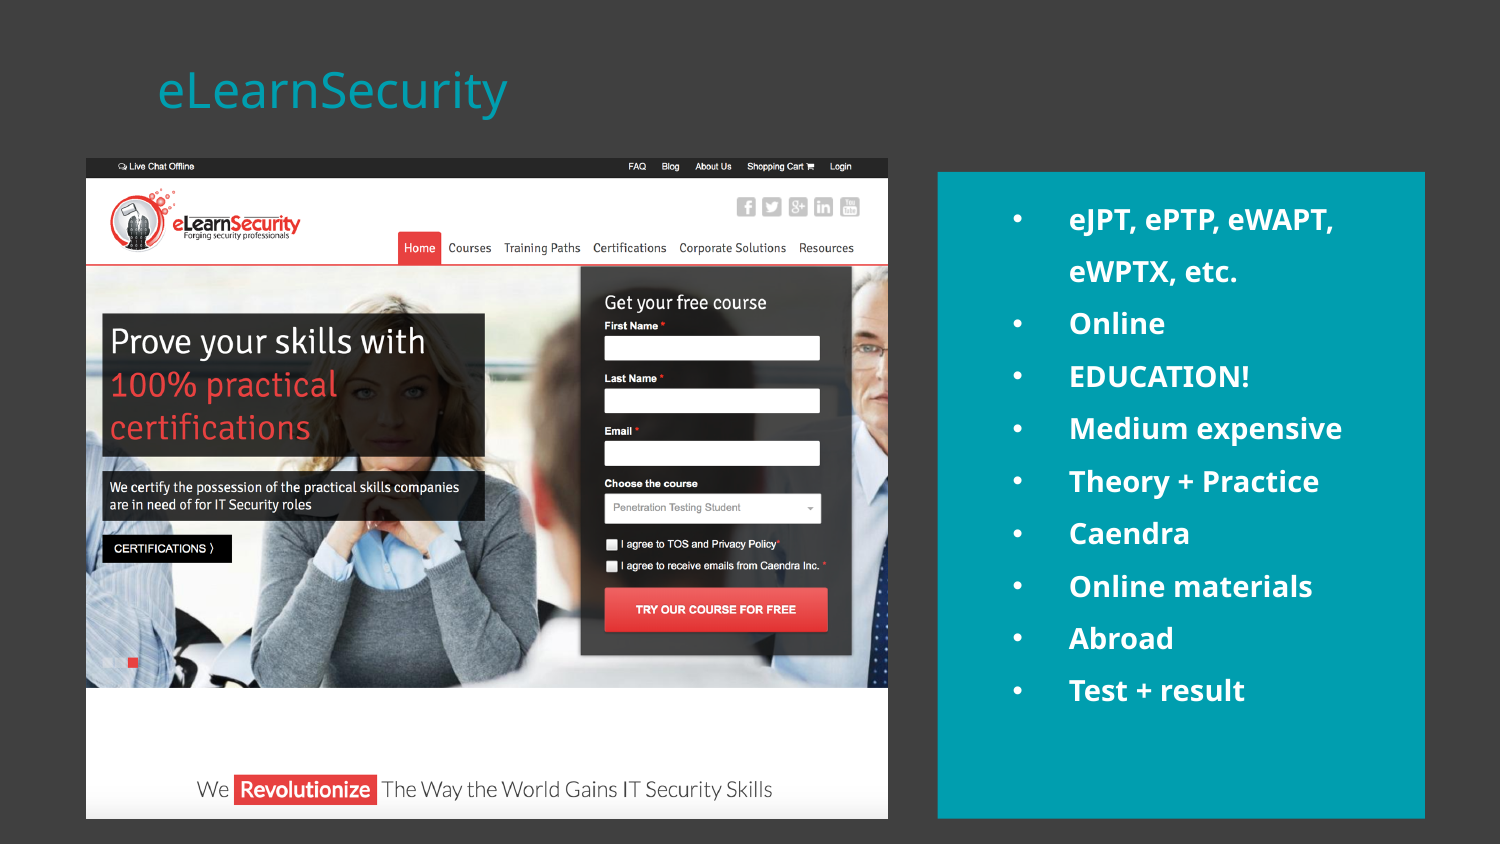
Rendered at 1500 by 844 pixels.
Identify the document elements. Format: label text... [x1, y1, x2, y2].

text_box eLearnSecurity [157, 58, 872, 134]
picture [86, 157, 888, 819]
text_box eJPT, ePTP, eWAPT, eWPTX, etc. Online EDUCATION! Medium expensive Theory + Practice Caendra Online materials Abroad Test + result [975, 183, 1375, 760]
text_box [937, 171, 1425, 819]
